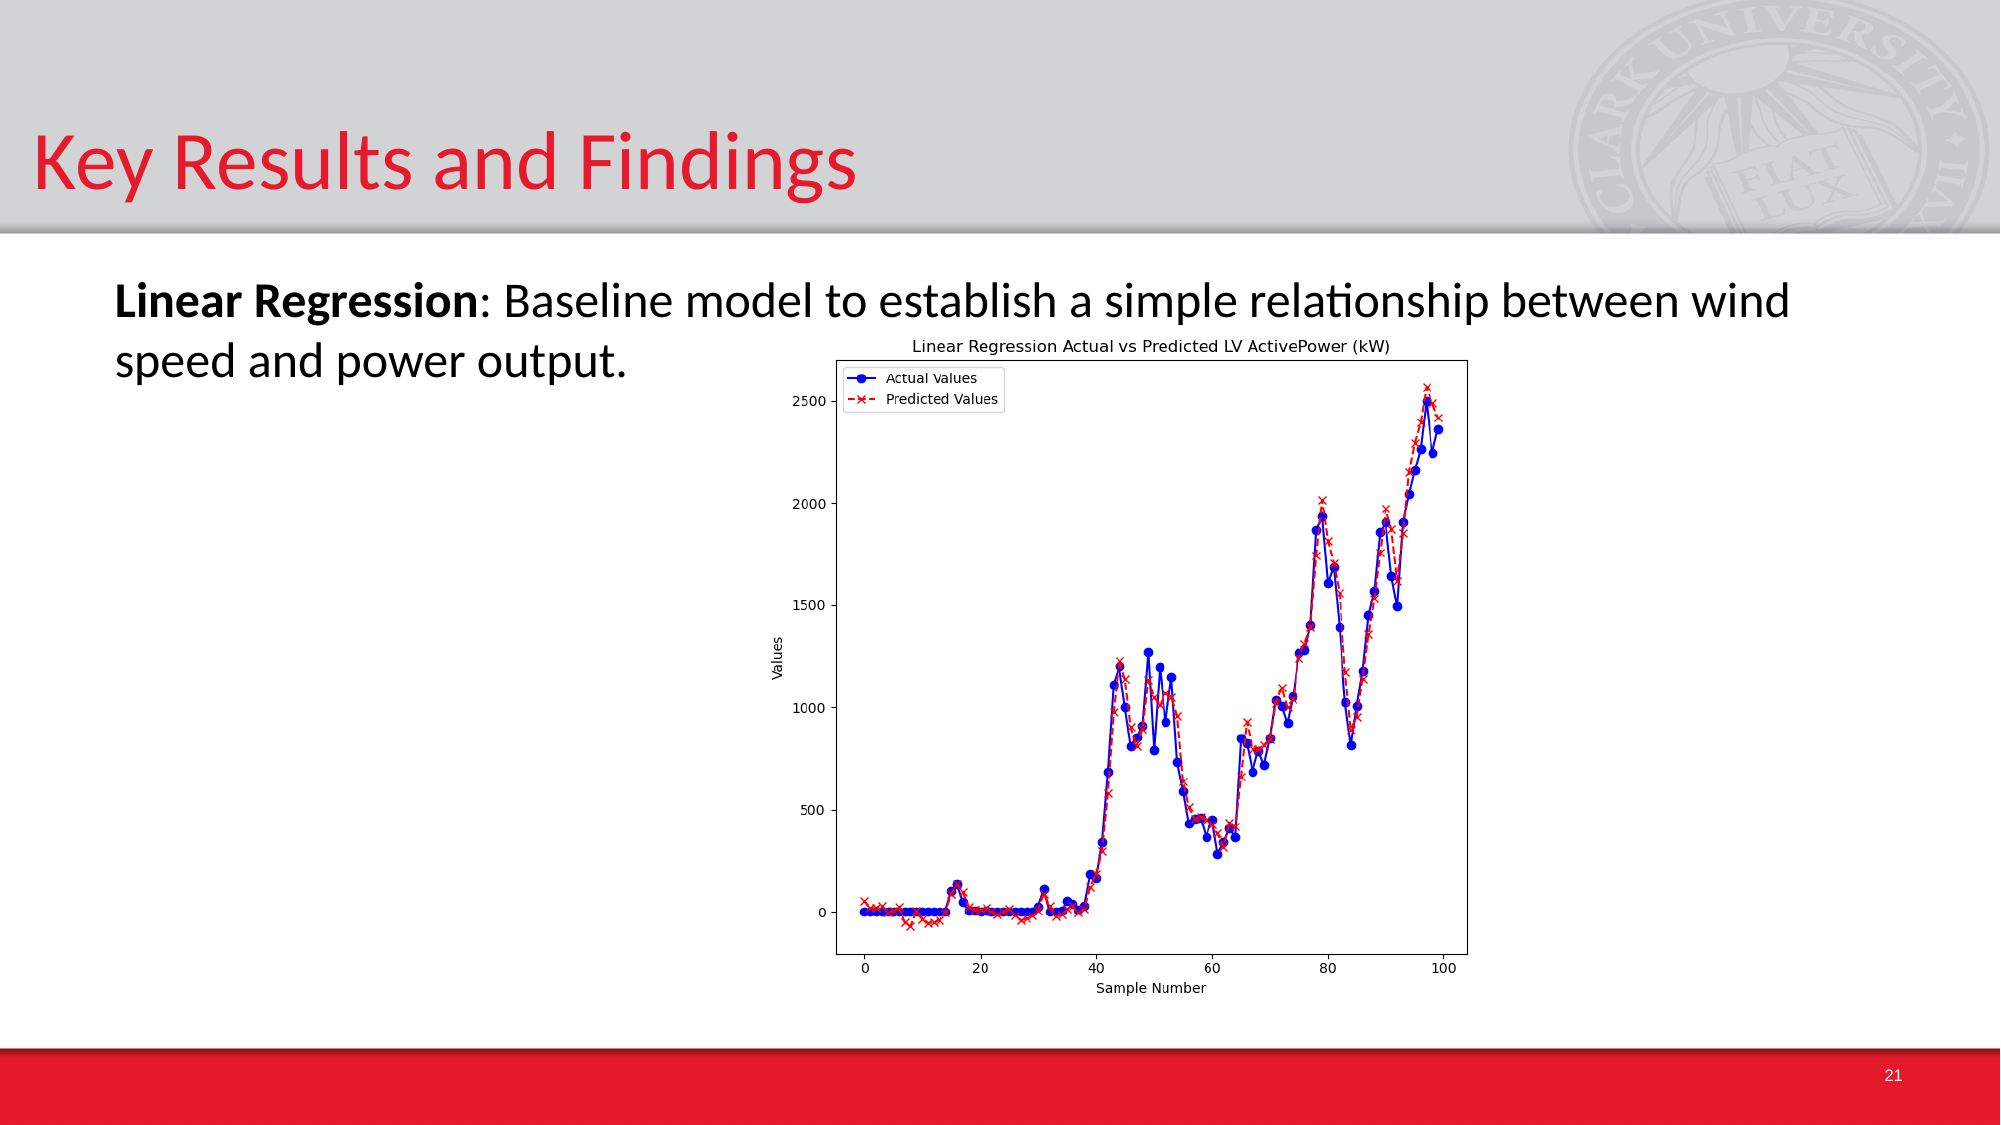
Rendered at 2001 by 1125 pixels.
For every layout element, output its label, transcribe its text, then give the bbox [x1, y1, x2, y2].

title Key Results and Findings [18, 26, 1450, 214]
picture [0, 0, 2000, 240]
picture [0, 1041, 2000, 1125]
slide_number 21 [1436, 1045, 1904, 1105]
list Linear Regression: Baseline model to establish a simple relationship between wind speed and power output. [99, 259, 1900, 1005]
picture [762, 330, 1475, 1006]
